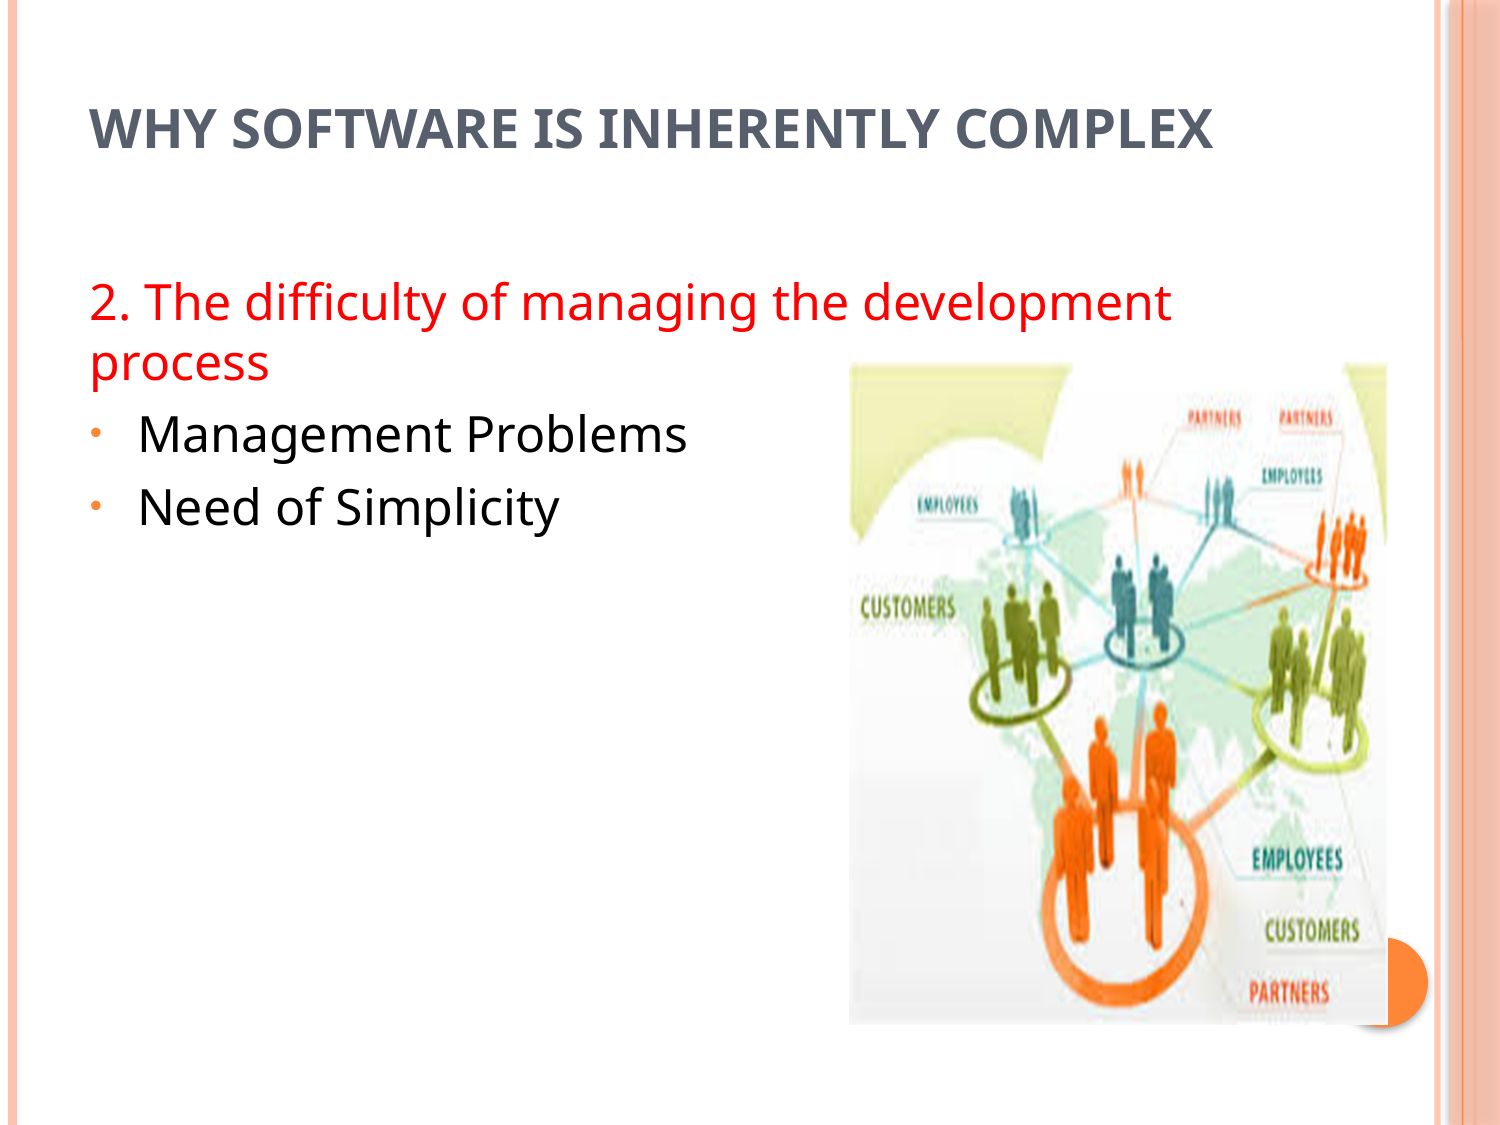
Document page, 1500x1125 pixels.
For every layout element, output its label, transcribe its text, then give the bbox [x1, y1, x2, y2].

title Why Software Is Inherently Complex [75, 45, 1300, 233]
list 2. The difficulty of managing the development process Management Problems Need of Simplicity [75, 262, 1300, 1062]
picture [849, 361, 1389, 1026]
